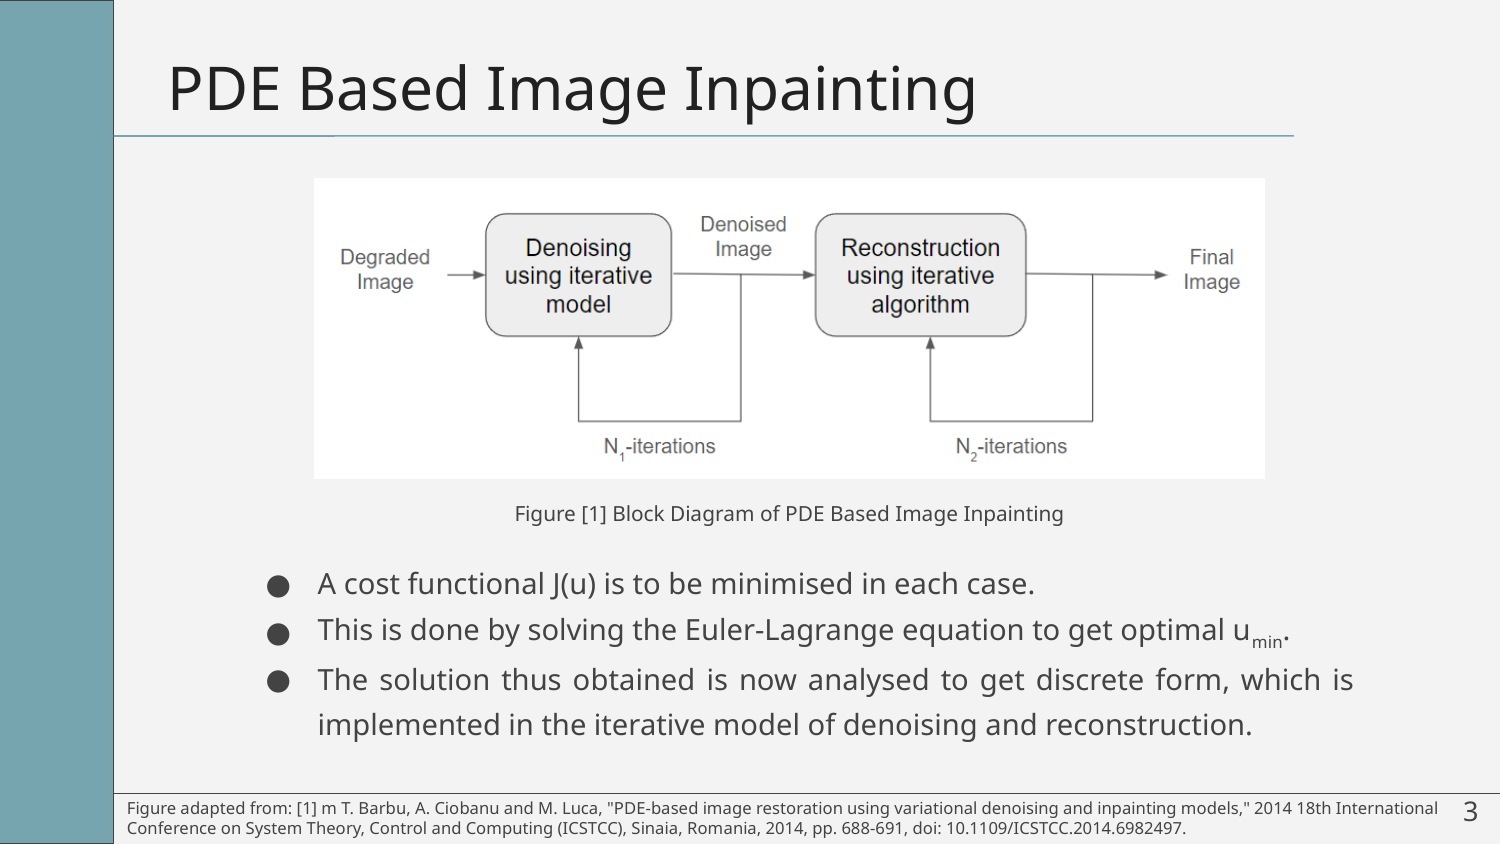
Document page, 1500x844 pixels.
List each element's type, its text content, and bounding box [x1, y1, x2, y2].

picture [314, 178, 1265, 479]
title PDE Based Image Inpainting [152, 34, 1303, 129]
subtitle Figure [1] Block Diagram of PDE Based Image Inpainting [498, 487, 1081, 541]
slide_number ‹#› [1403, 779, 1494, 844]
text_box Figure adapted from: [1] m T. Barbu, A. Ciobanu and M. Luca, "PDE-based image restoration using variational denoising and inpainting models," 2014 18th International Conference on System Theory, Control and Computing (ICSTCC), Sinaia, Romania, 2014, pp. 688-691, doi: 10.1109/ICSTCC.2014.6982497. [111, 782, 1403, 844]
subtitle A cost functional J(u) is to be minimised in each case. This is done by solving the Euler-Lagrange equation to get optimal umin. The solution thus obtained is now analysed to get discrete form, which is implemented in the iterative model of denoising and reconstruction. [227, 540, 1370, 751]
